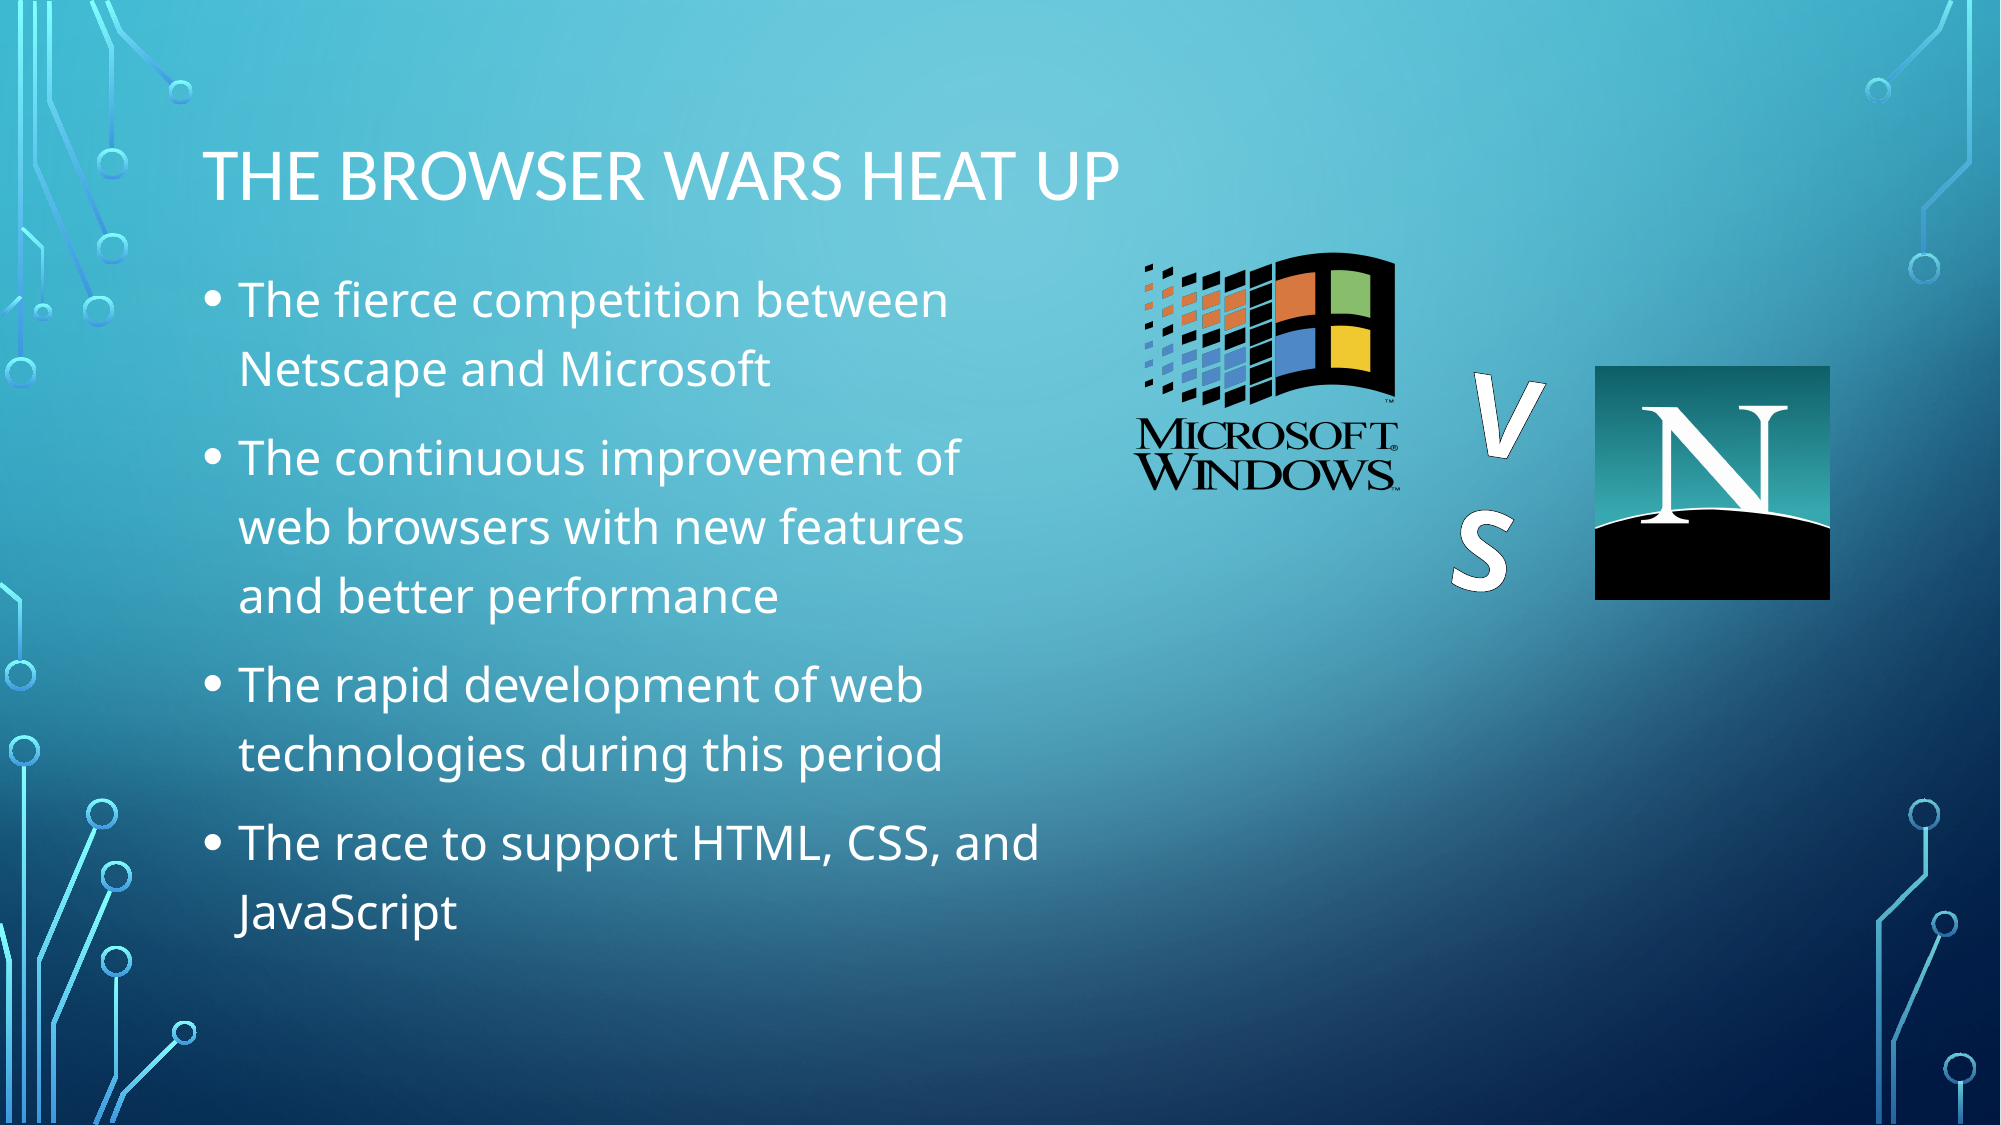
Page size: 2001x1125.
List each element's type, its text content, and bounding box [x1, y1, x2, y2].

picture [1106, 249, 1427, 494]
title The Browser Wars Heat Up [187, 101, 1813, 250]
list The fierce competition between Netscape and Microsoft The continuous improvement of web browsers with new features and better performance The rapid development of web technologies during this period The race to support HTML, CSS, and JavaScript [187, 249, 1079, 950]
text_box VS [1392, 326, 1596, 633]
picture [1595, 365, 1830, 601]
